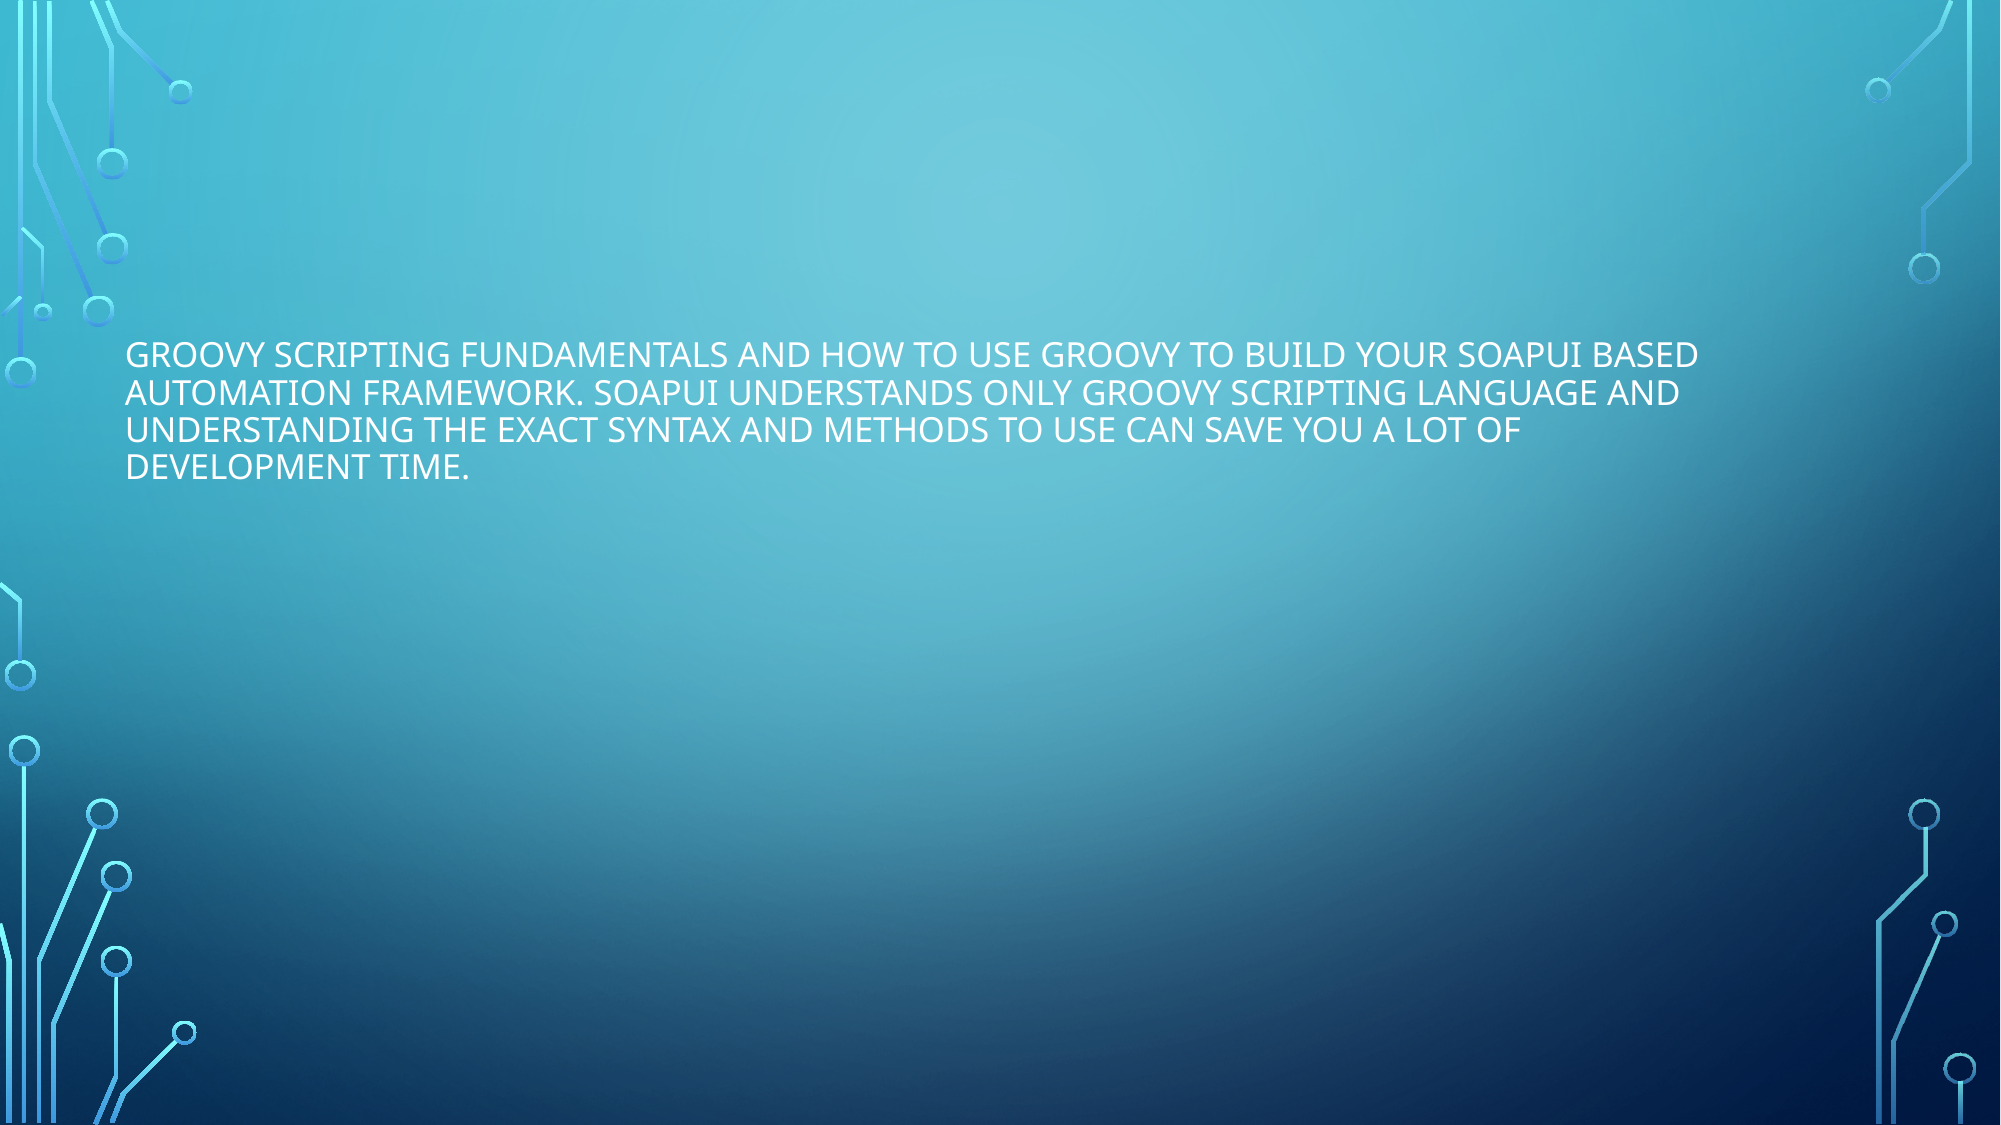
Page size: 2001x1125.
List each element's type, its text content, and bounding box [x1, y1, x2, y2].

title Groovy Scripting Fundamentals and how to use Groovy to build your SOAPui based automation framework. SOAPui understands only Groovy scripting language and understanding the exact syntax and methods to use can save you a lot of development time. [109, 330, 1735, 574]
